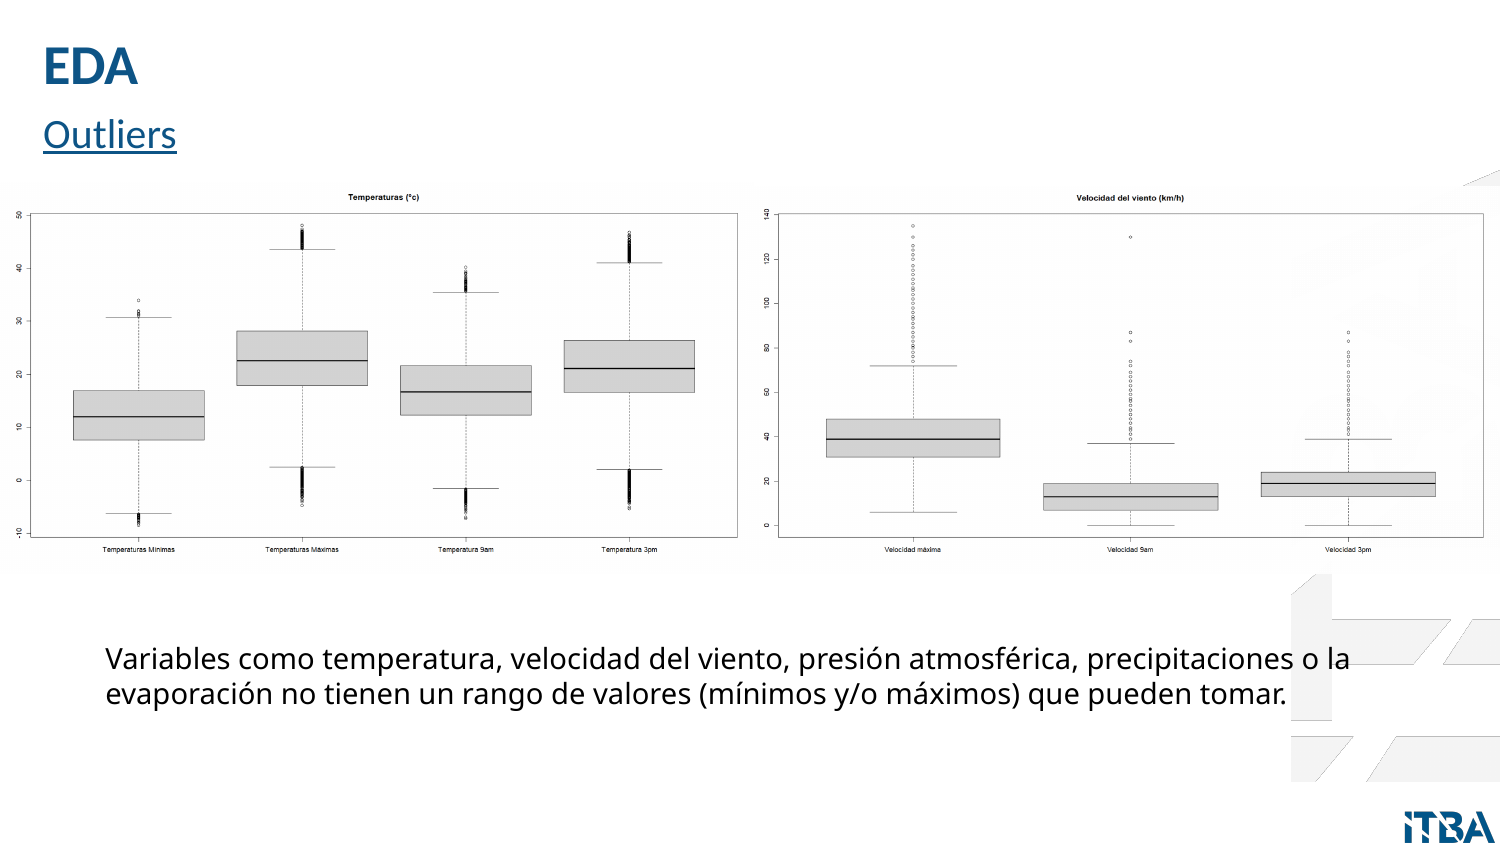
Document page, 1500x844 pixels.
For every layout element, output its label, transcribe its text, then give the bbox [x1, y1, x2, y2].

text_box Variables como temperatura, velocidad del viento, presión atmosférica, precipitaciones o la evaporación no tienen un rango de valores (mínimos y/o máximos) que pueden tomar. [90, 625, 1437, 726]
text_box EDA Outliers [29, 7, 343, 162]
picture [1399, 810, 1500, 844]
picture [0, 169, 1500, 782]
